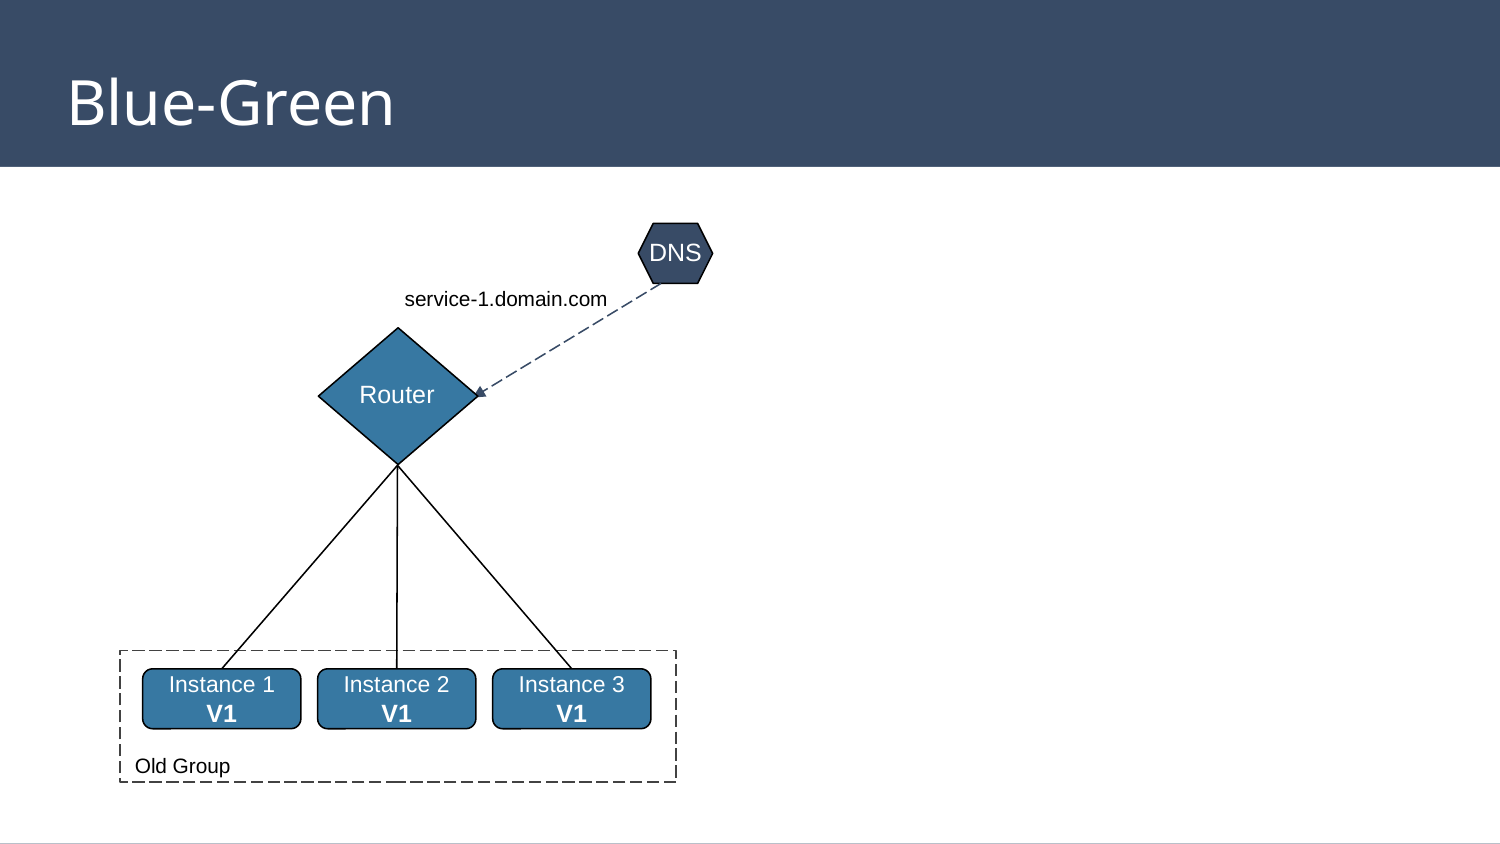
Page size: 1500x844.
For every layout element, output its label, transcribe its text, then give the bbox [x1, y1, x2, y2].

text_box [357, 327, 440, 363]
text_box service-1.domain.com [389, 270, 616, 307]
text_box Router [321, 363, 473, 432]
text_box [360, 432, 437, 463]
text_box Old Group [119, 737, 400, 775]
text_box Instance 1 V1 [142, 668, 301, 729]
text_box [221, 465, 393, 670]
title Blue-Green [51, 48, 1449, 142]
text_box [621, 221, 730, 284]
text_box Instance 3 V1 [492, 668, 651, 729]
text_box Instance 2 V1 [317, 678, 476, 729]
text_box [398, 465, 572, 670]
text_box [472, 274, 676, 398]
text_box [0, 166, 1500, 844]
text_box [119, 650, 677, 783]
